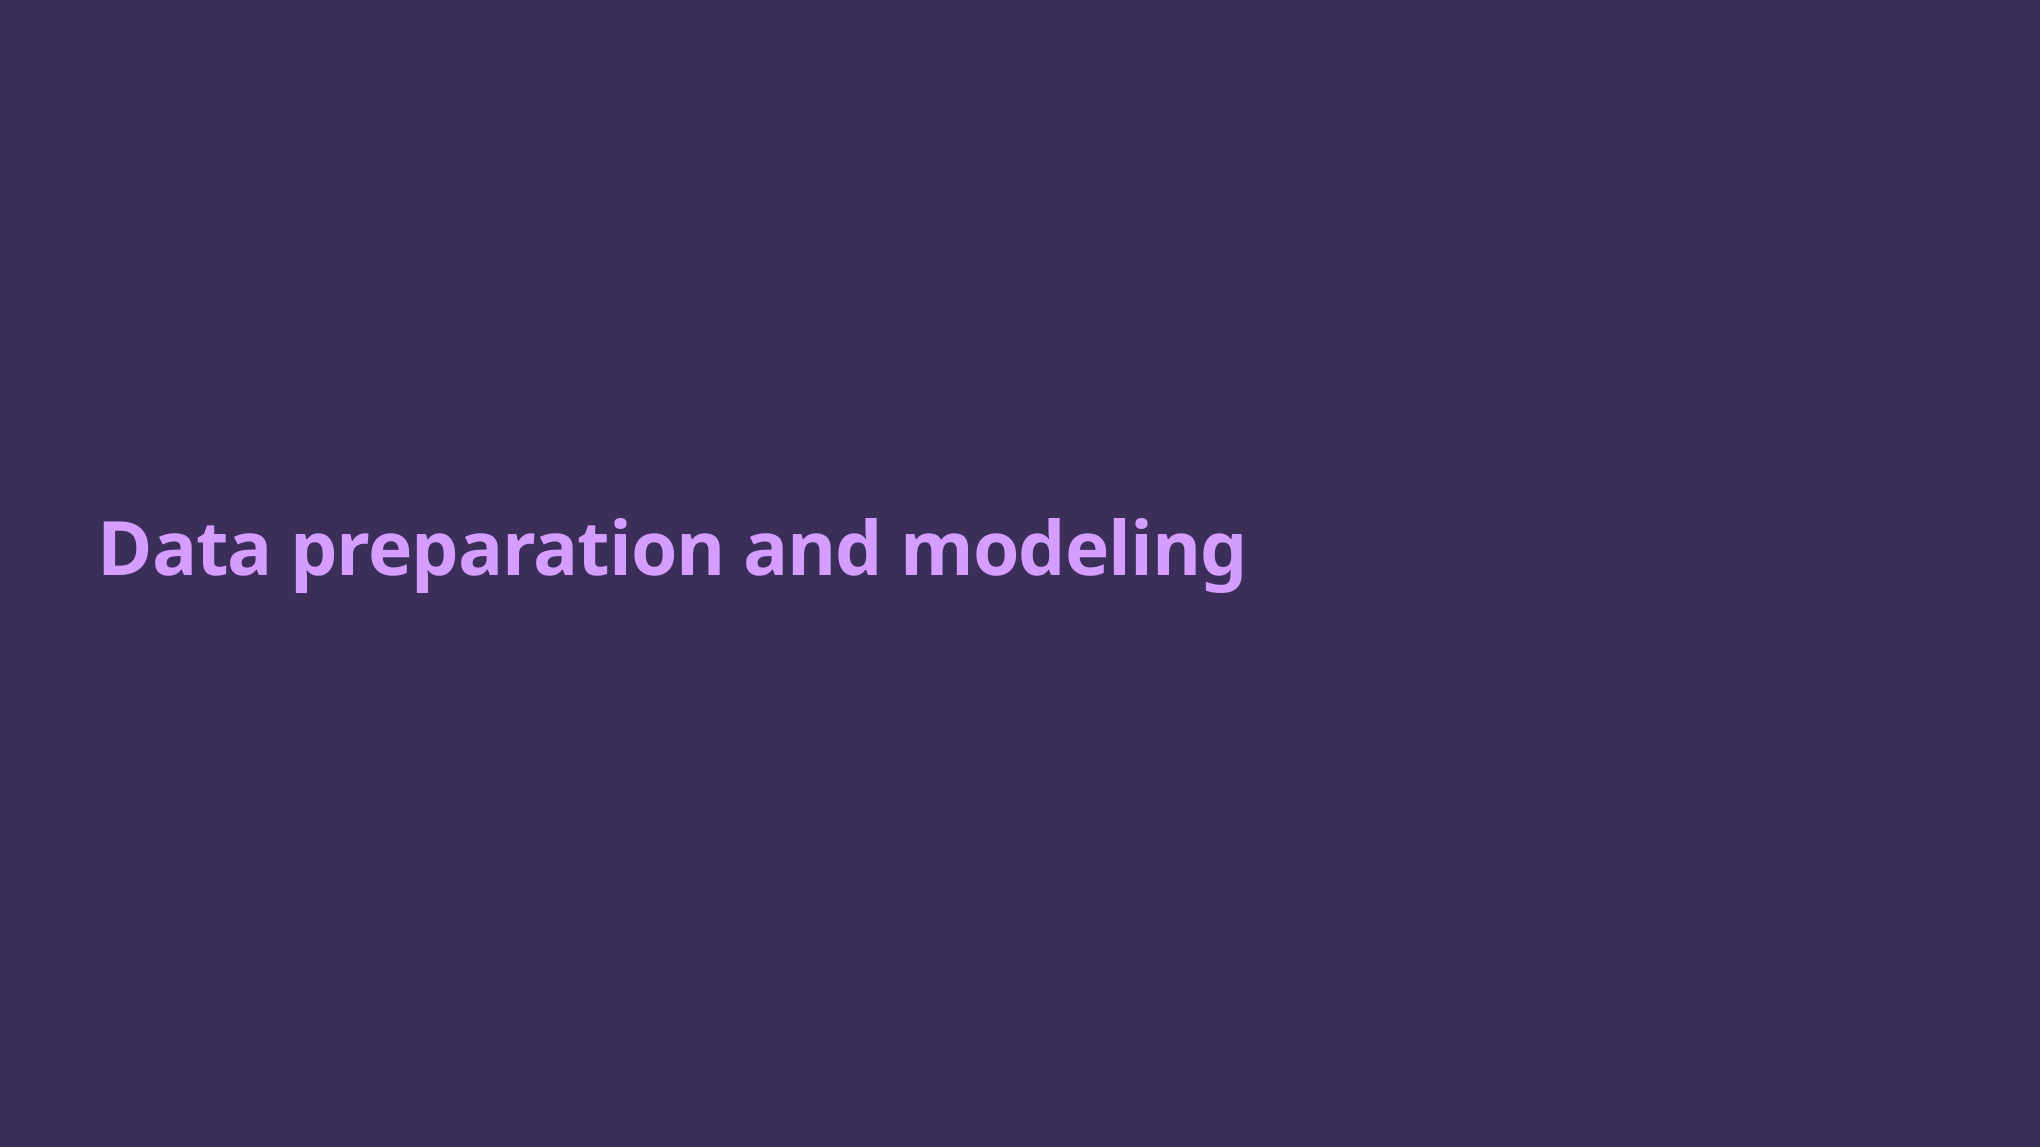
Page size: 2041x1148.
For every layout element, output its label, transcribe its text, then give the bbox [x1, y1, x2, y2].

title Data preparation and modeling [97, 509, 1628, 592]
